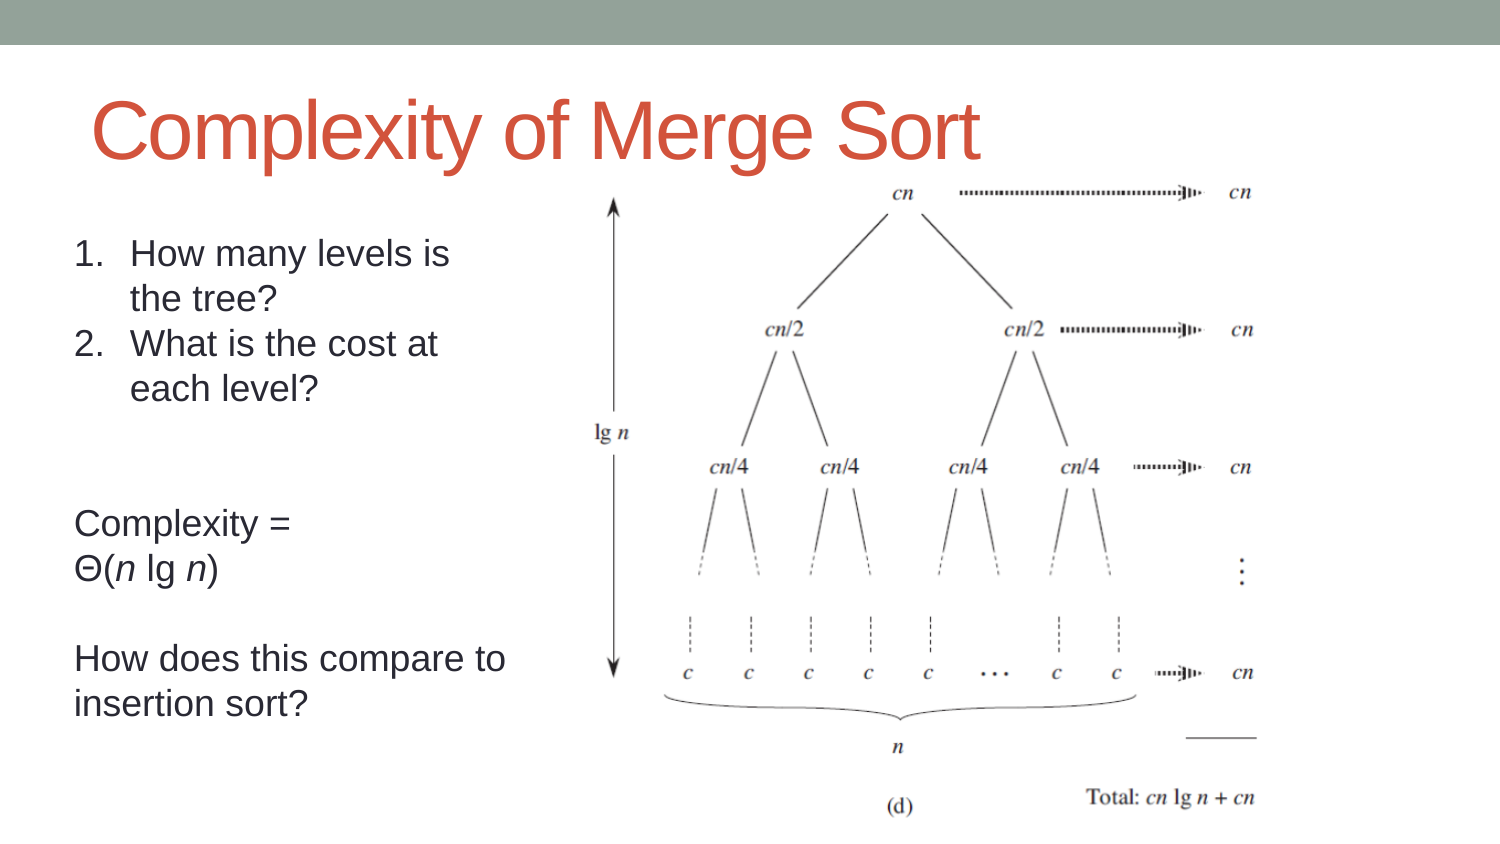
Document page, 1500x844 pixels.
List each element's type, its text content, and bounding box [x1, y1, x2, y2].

text_box How many levels is the tree? What is the cost at each level? Complexity = Θ(n lg n) How does this compare to insertion sort? [58, 221, 522, 732]
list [549, 146, 1338, 828]
title Complexity of Merge Sort [75, 65, 1425, 188]
